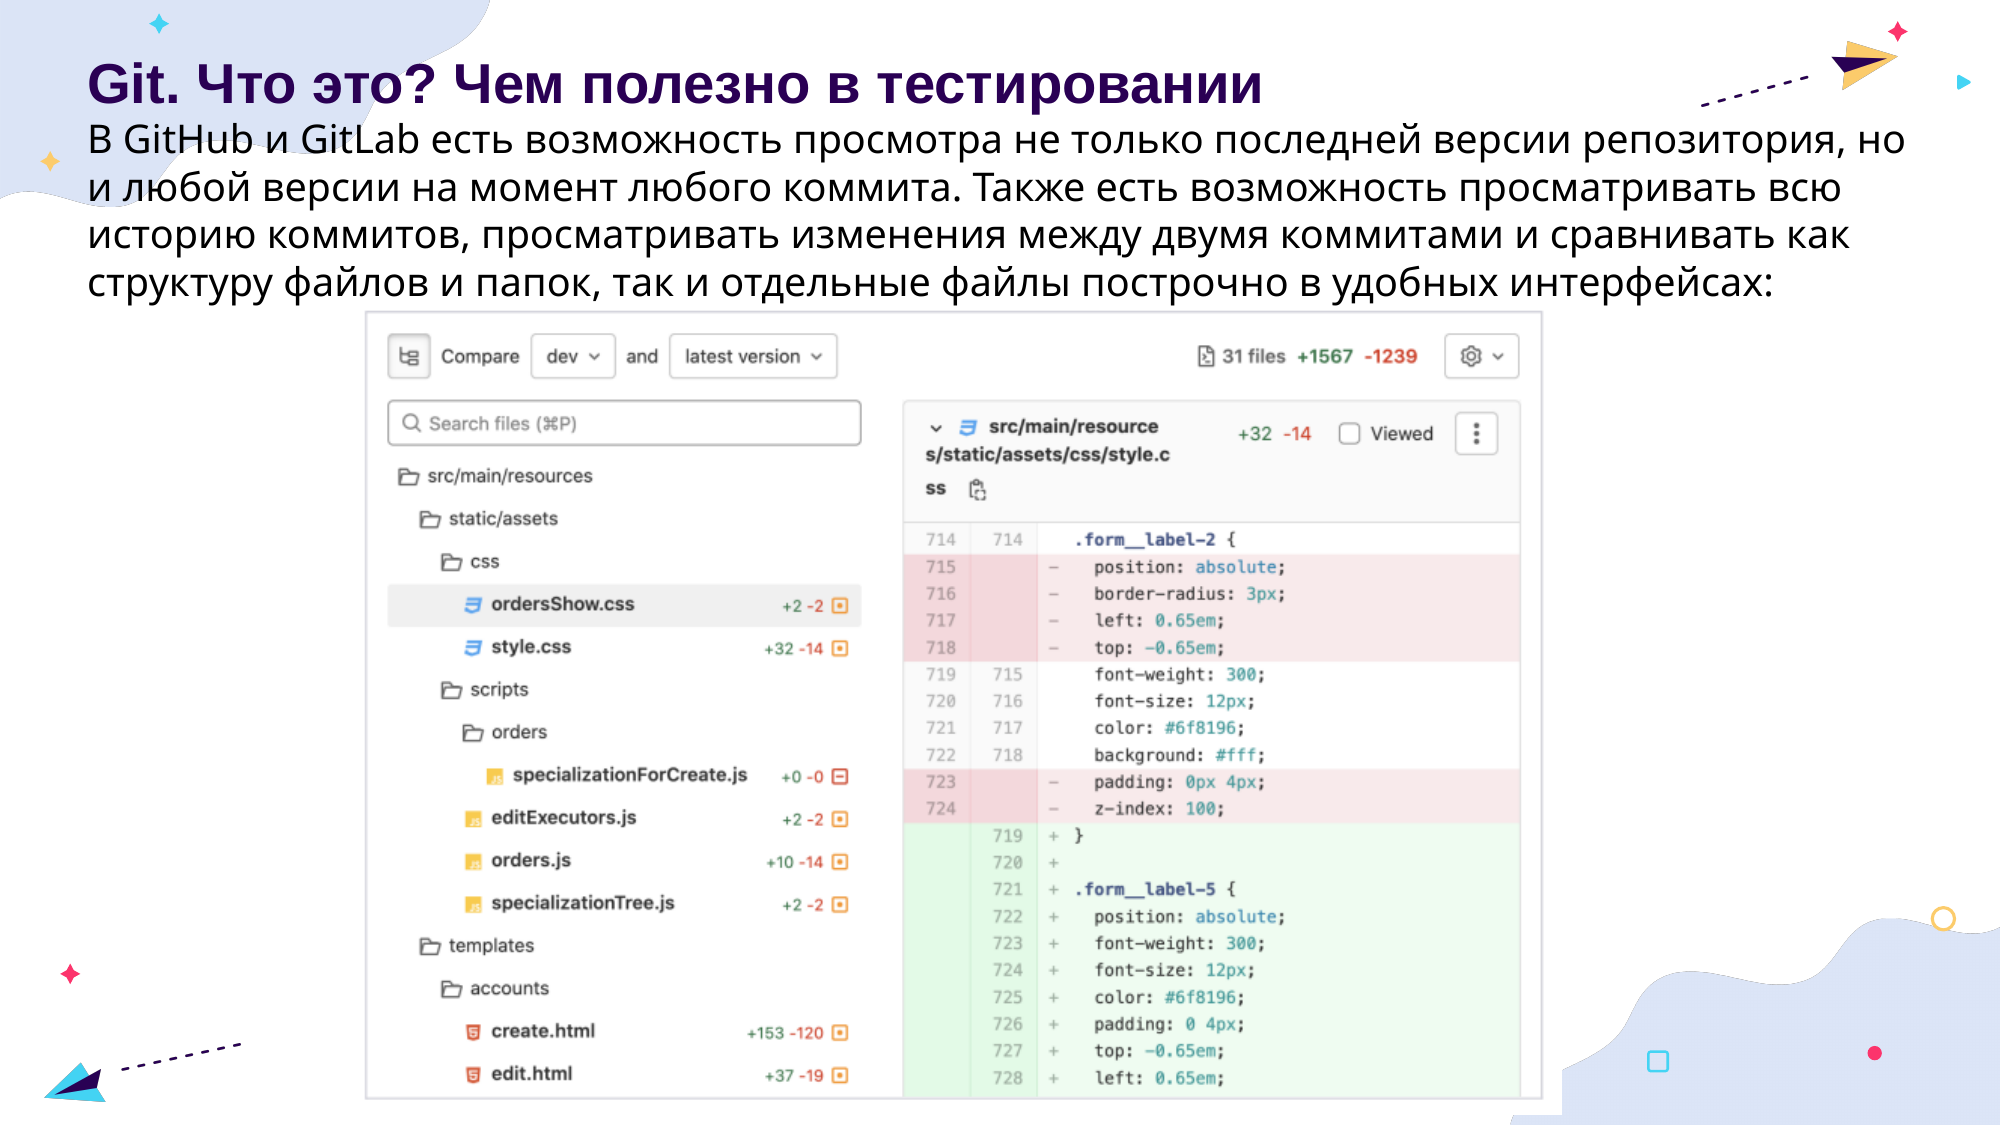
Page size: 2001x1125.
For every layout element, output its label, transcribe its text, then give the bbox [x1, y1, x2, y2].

picture [1935, 919, 1952, 928]
picture [344, 307, 2000, 1125]
text_box Git. Что это? Чем полезно в тестировании В GitHub и GitLab есть возможность просмотра не только последней версии репозитория, но и любой версии на момент любого коммита. Также есть возможность просматривать всю историю коммитов, просматривать изменения между двумя коммитами и сравнивать как структуру файлов и папок, так и отдельные файлы построчно в удобных интерфейсах: [72, 39, 1950, 680]
picture [0, 0, 490, 207]
picture [44, 1043, 241, 1102]
